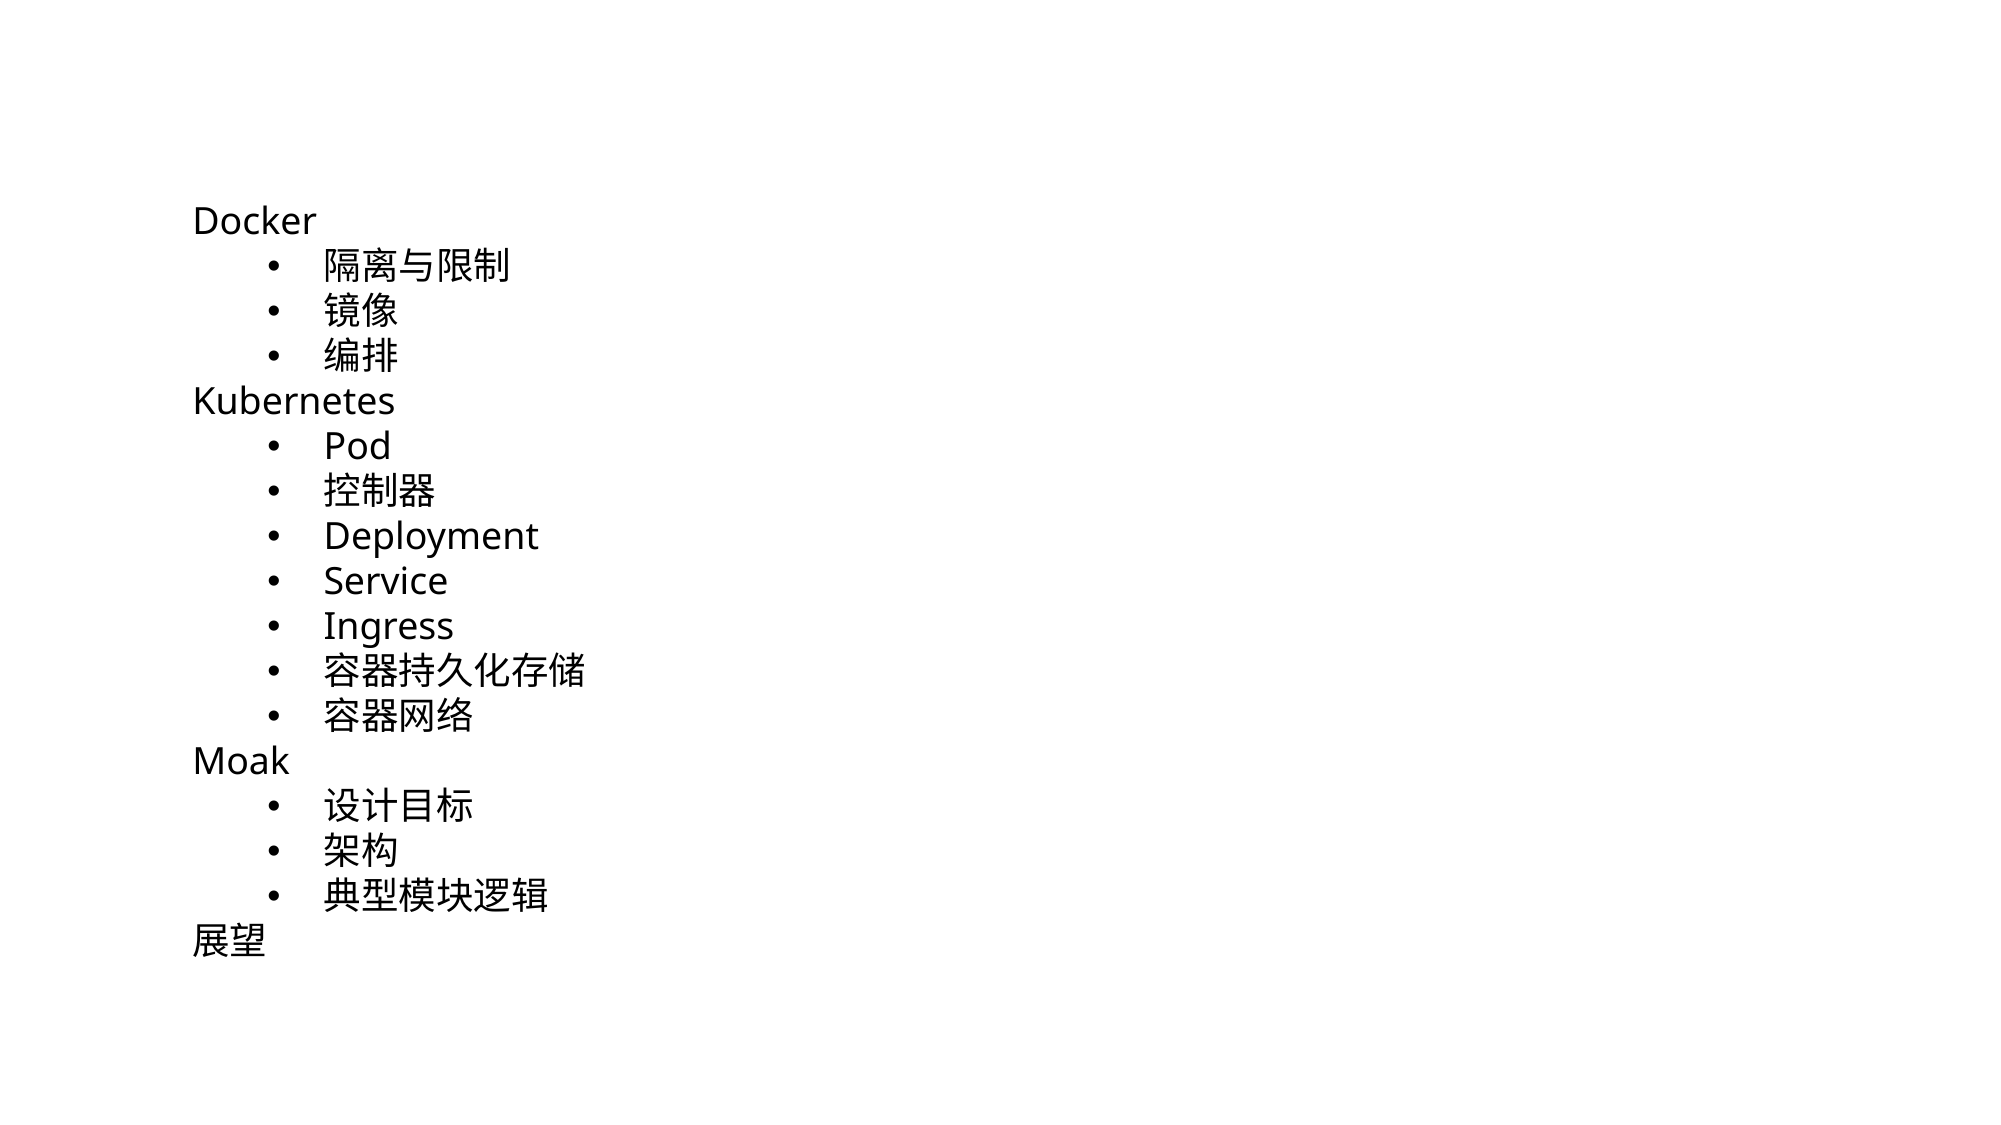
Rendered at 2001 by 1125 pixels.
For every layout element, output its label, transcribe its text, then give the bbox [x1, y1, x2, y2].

text_box Docker 隔离与限制 镜像 编排 Kubernetes Pod 控制器 Deployment Service Ingress 容器持久化存储 容器网络 Moak 设计目标 架构 典型模块逻辑 展望 [177, 190, 1001, 1015]
